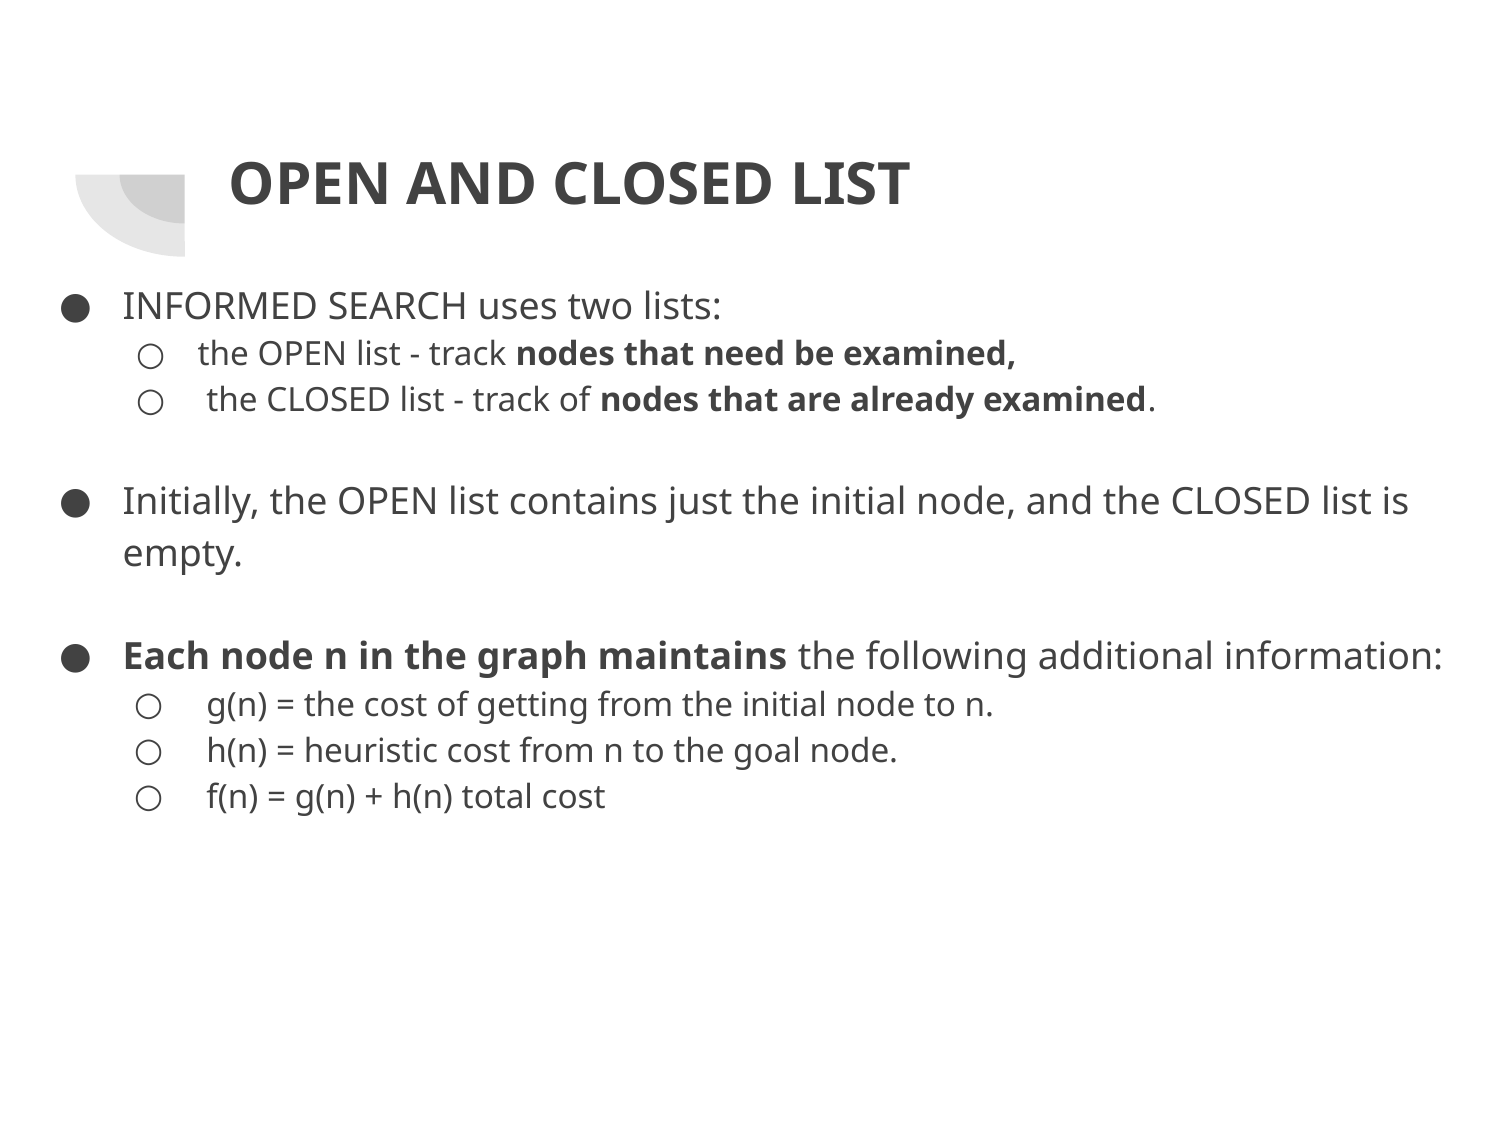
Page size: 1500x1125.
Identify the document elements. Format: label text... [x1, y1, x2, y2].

title OPEN AND CLOSED LIST [213, 130, 1368, 259]
list INFORMED SEARCH uses two lists: the OPEN list - track nodes that need be examined, the CLOSED list - track of nodes that are already examined. Initially, the OPEN list contains just the initial node, and the CLOSED list is empty. Each node n in the graph maintains the following additional information: g(n) = the cost of getting from the initial node to n. h(n) = heuristic cost from n to the goal node. f(n) = g(n) + h(n) total cost [32, 259, 1476, 1038]
